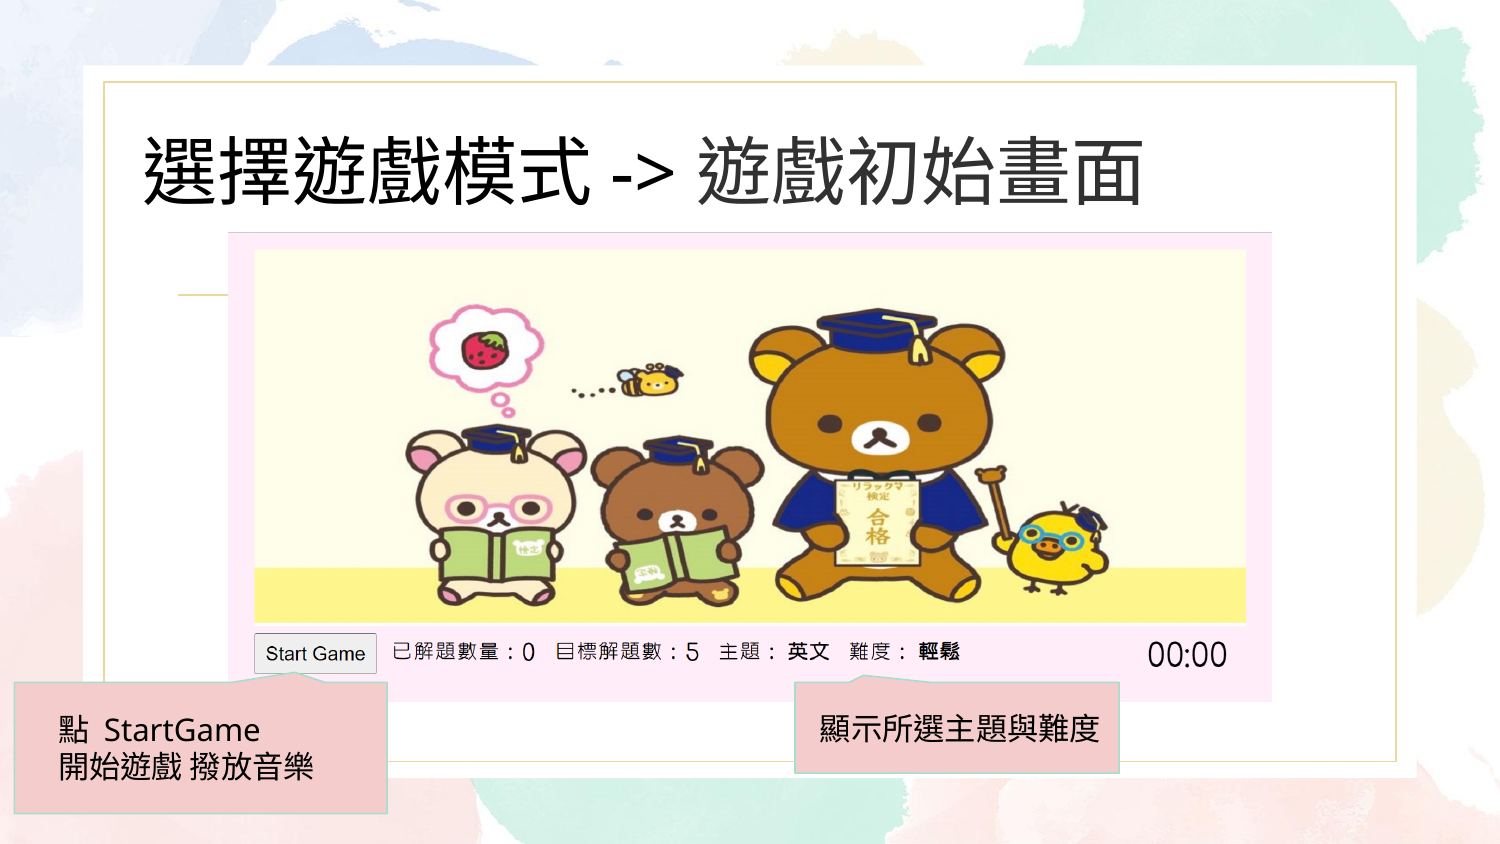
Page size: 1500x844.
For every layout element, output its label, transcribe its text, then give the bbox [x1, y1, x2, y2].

text_box 顯示所選主題與難度 [805, 711, 1144, 762]
picture [0, 0, 1500, 844]
text_box [14, 682, 388, 814]
title 選擇遊戲模式->遊戲初始畫面 [127, 109, 1378, 204]
text_box [795, 711, 1120, 774]
text_box 點 StartGame 開始遊戲 撥放音樂 [43, 694, 433, 800]
